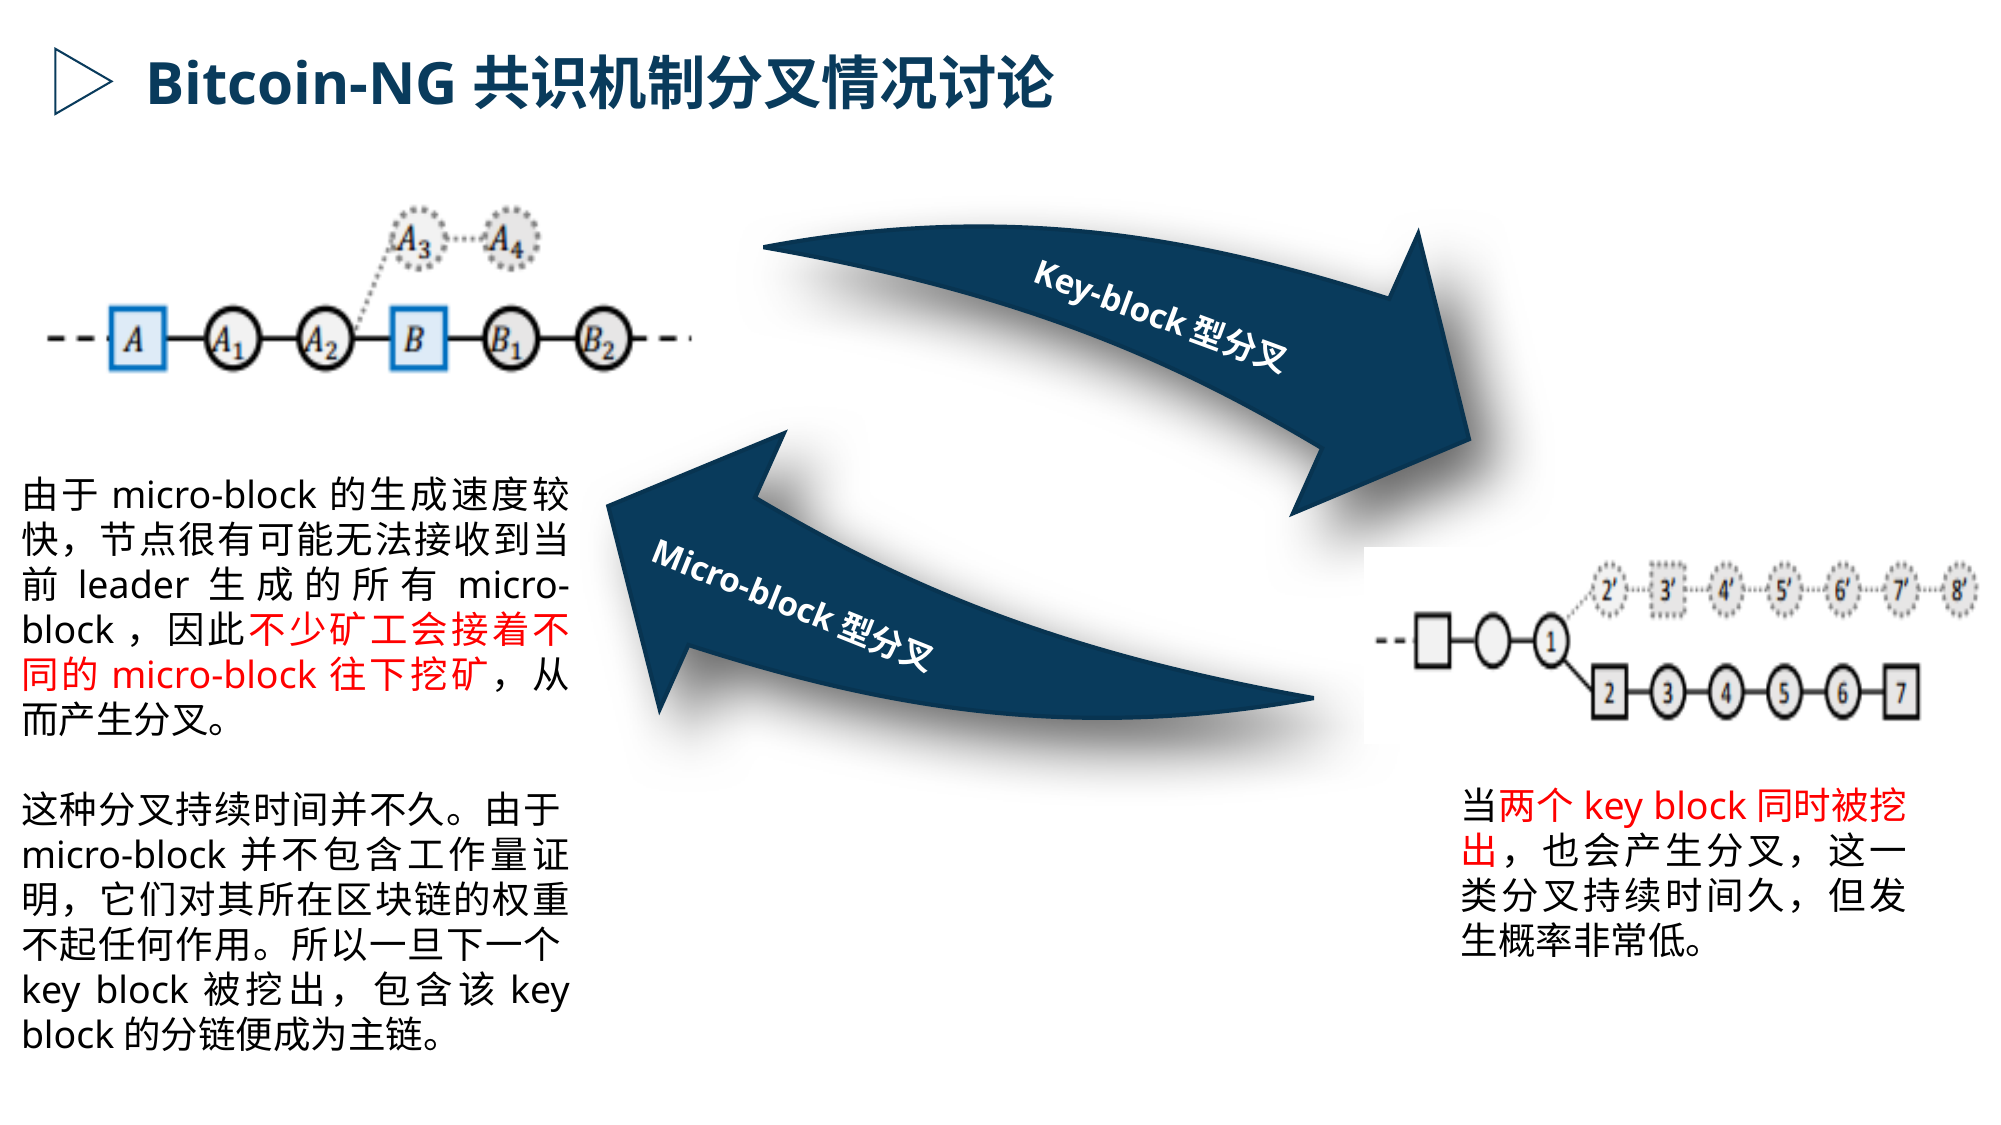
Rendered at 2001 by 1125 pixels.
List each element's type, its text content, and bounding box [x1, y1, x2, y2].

text_box Bitcoin-NG共识机制分叉情况讨论 [130, 38, 1106, 124]
text_box Micro-block型分叉 [644, 523, 945, 686]
text_box 由于micro-block的生成速度较快，节点很有可能无法接收到当前leader生成的所有micro-block，因此不少矿工会接着不同的micro-block往下挖矿，从而产生分叉。 这种分叉持续时间并不久。由于micro-block并不包含工作量证明，它们对其所在区块链的权重不起任何作用。所以一旦下一个key block被挖出，包含该key block的分链便成为主链。 [6, 463, 585, 1063]
text_box Key-block型分叉 [1026, 243, 1297, 388]
picture [15, 182, 704, 395]
text_box [763, 225, 1471, 516]
text_box 当两个key block同时被挖出，也会产生分叉，这一类分叉持续时间久，但发生概率非常低。 [1445, 774, 1922, 970]
text_box [54, 47, 114, 116]
picture [1364, 547, 2000, 744]
text_box [607, 431, 1314, 719]
